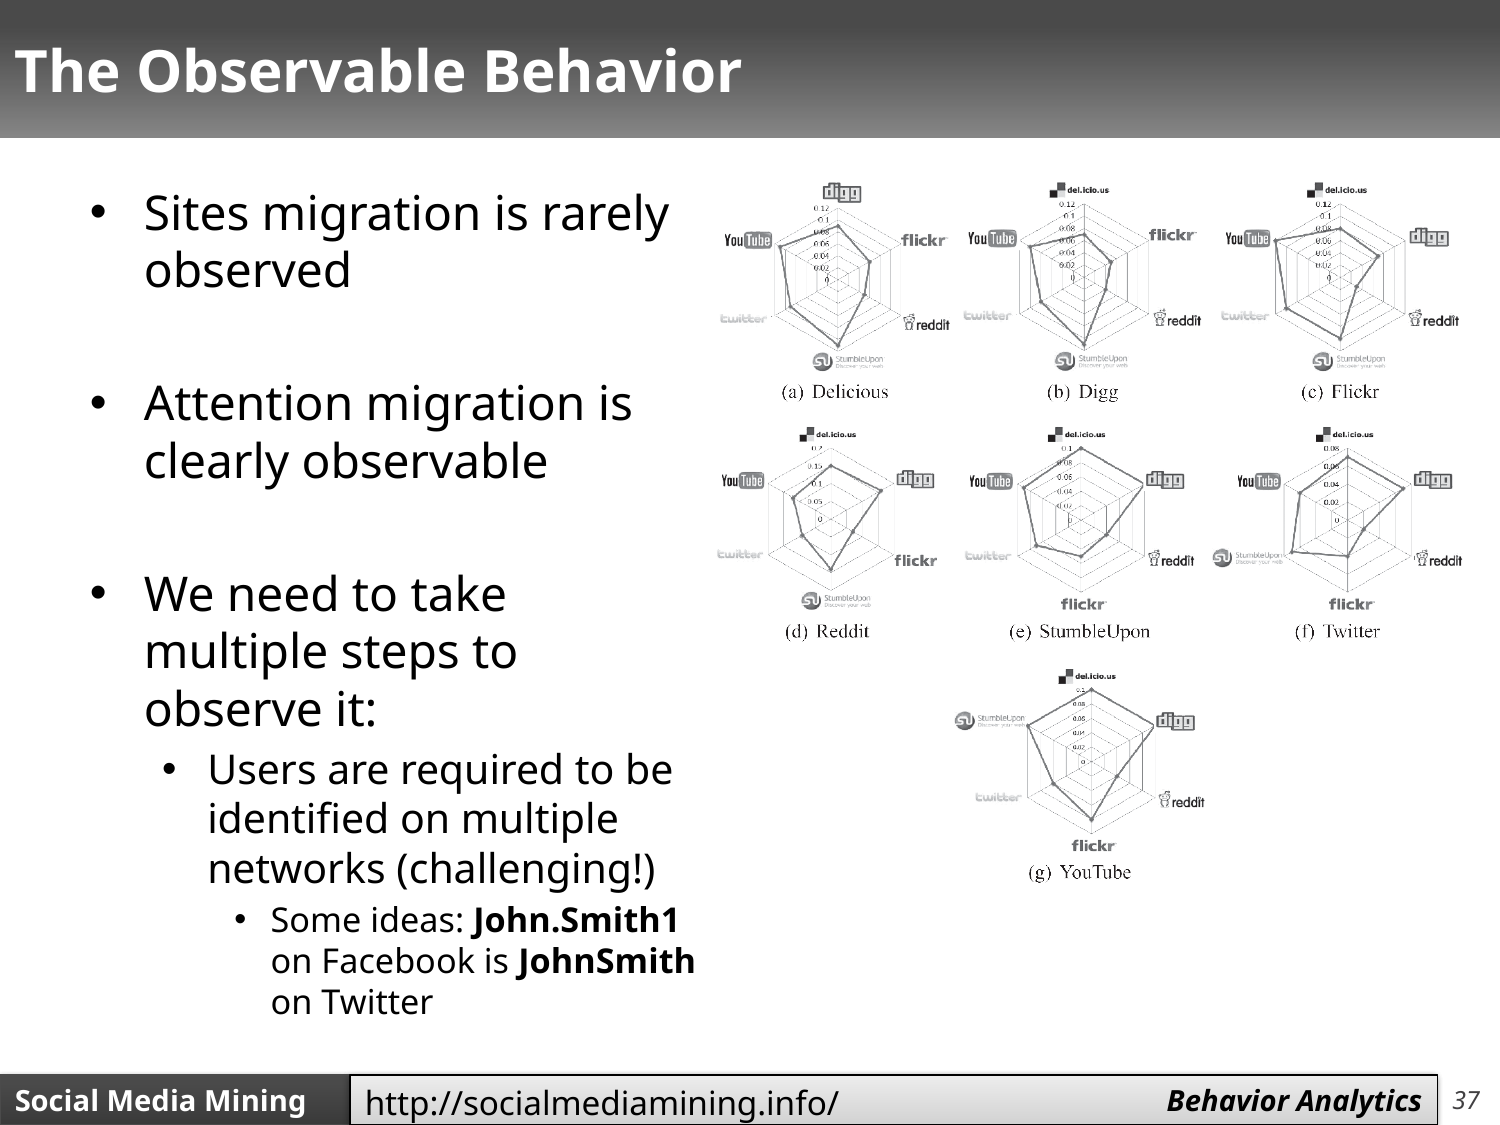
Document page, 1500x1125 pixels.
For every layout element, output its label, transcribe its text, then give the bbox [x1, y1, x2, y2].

list Sites migration is rarely observed Attention migration is clearly observable We need to take multiple steps to observe it: Users are required to be identified on multiple networks (challenging!) Some ideas: John.Smith1 on Facebook is JohnSmith on Twitter [75, 174, 713, 1048]
title The Observable Behavior [0, 0, 1500, 138]
picture [712, 174, 1468, 886]
